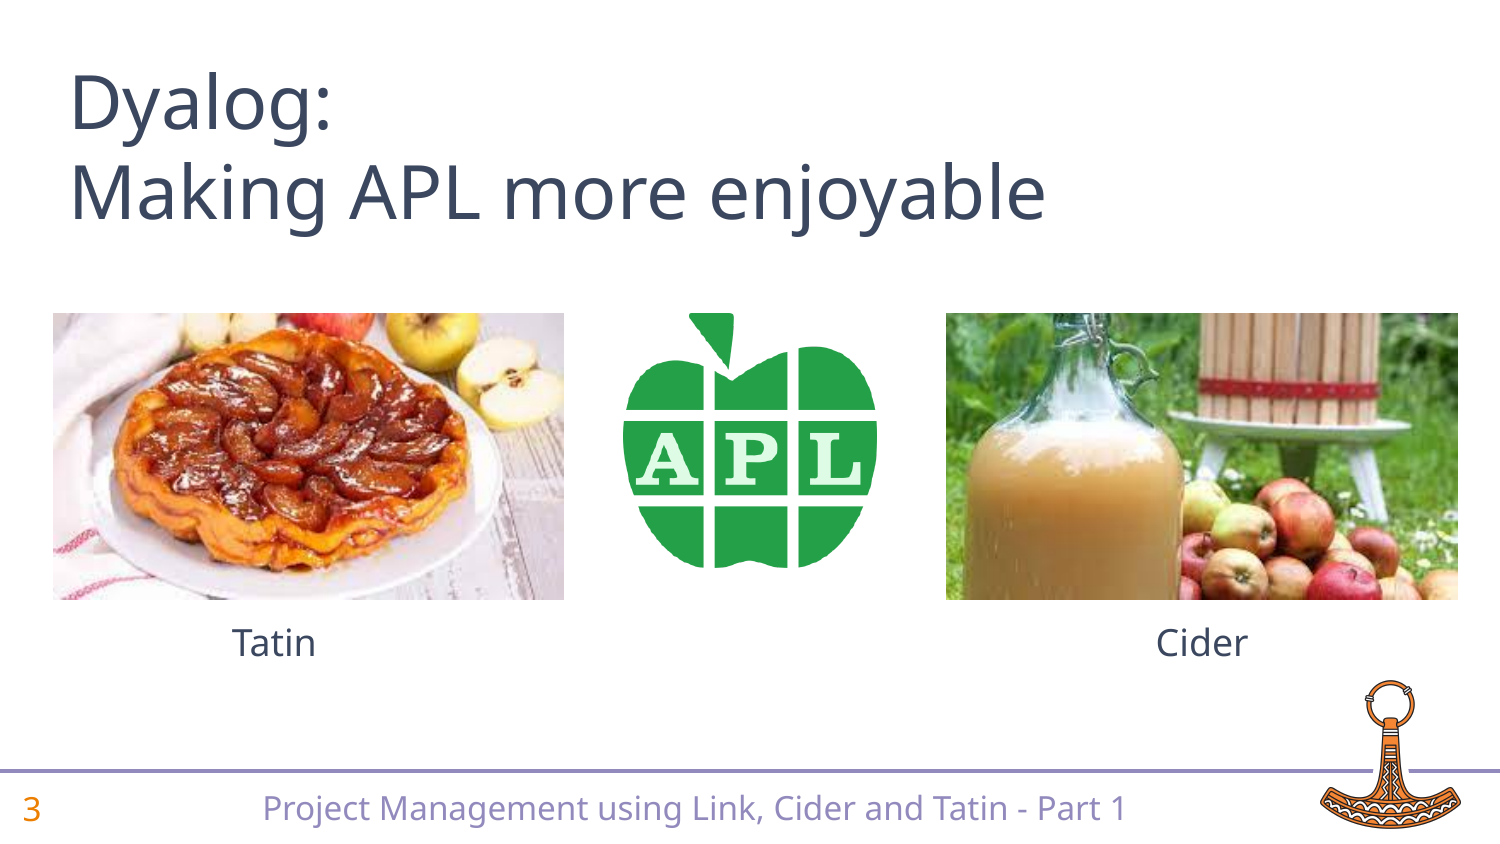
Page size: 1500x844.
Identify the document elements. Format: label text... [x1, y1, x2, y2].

picture [946, 313, 1458, 600]
text_box Tatin [217, 611, 332, 671]
picture [1320, 680, 1461, 829]
picture [52, 313, 564, 600]
title Dyalog: Making APL more enjoyable [53, 129, 1203, 242]
text_box Cider [1140, 611, 1264, 671]
picture [622, 313, 878, 568]
